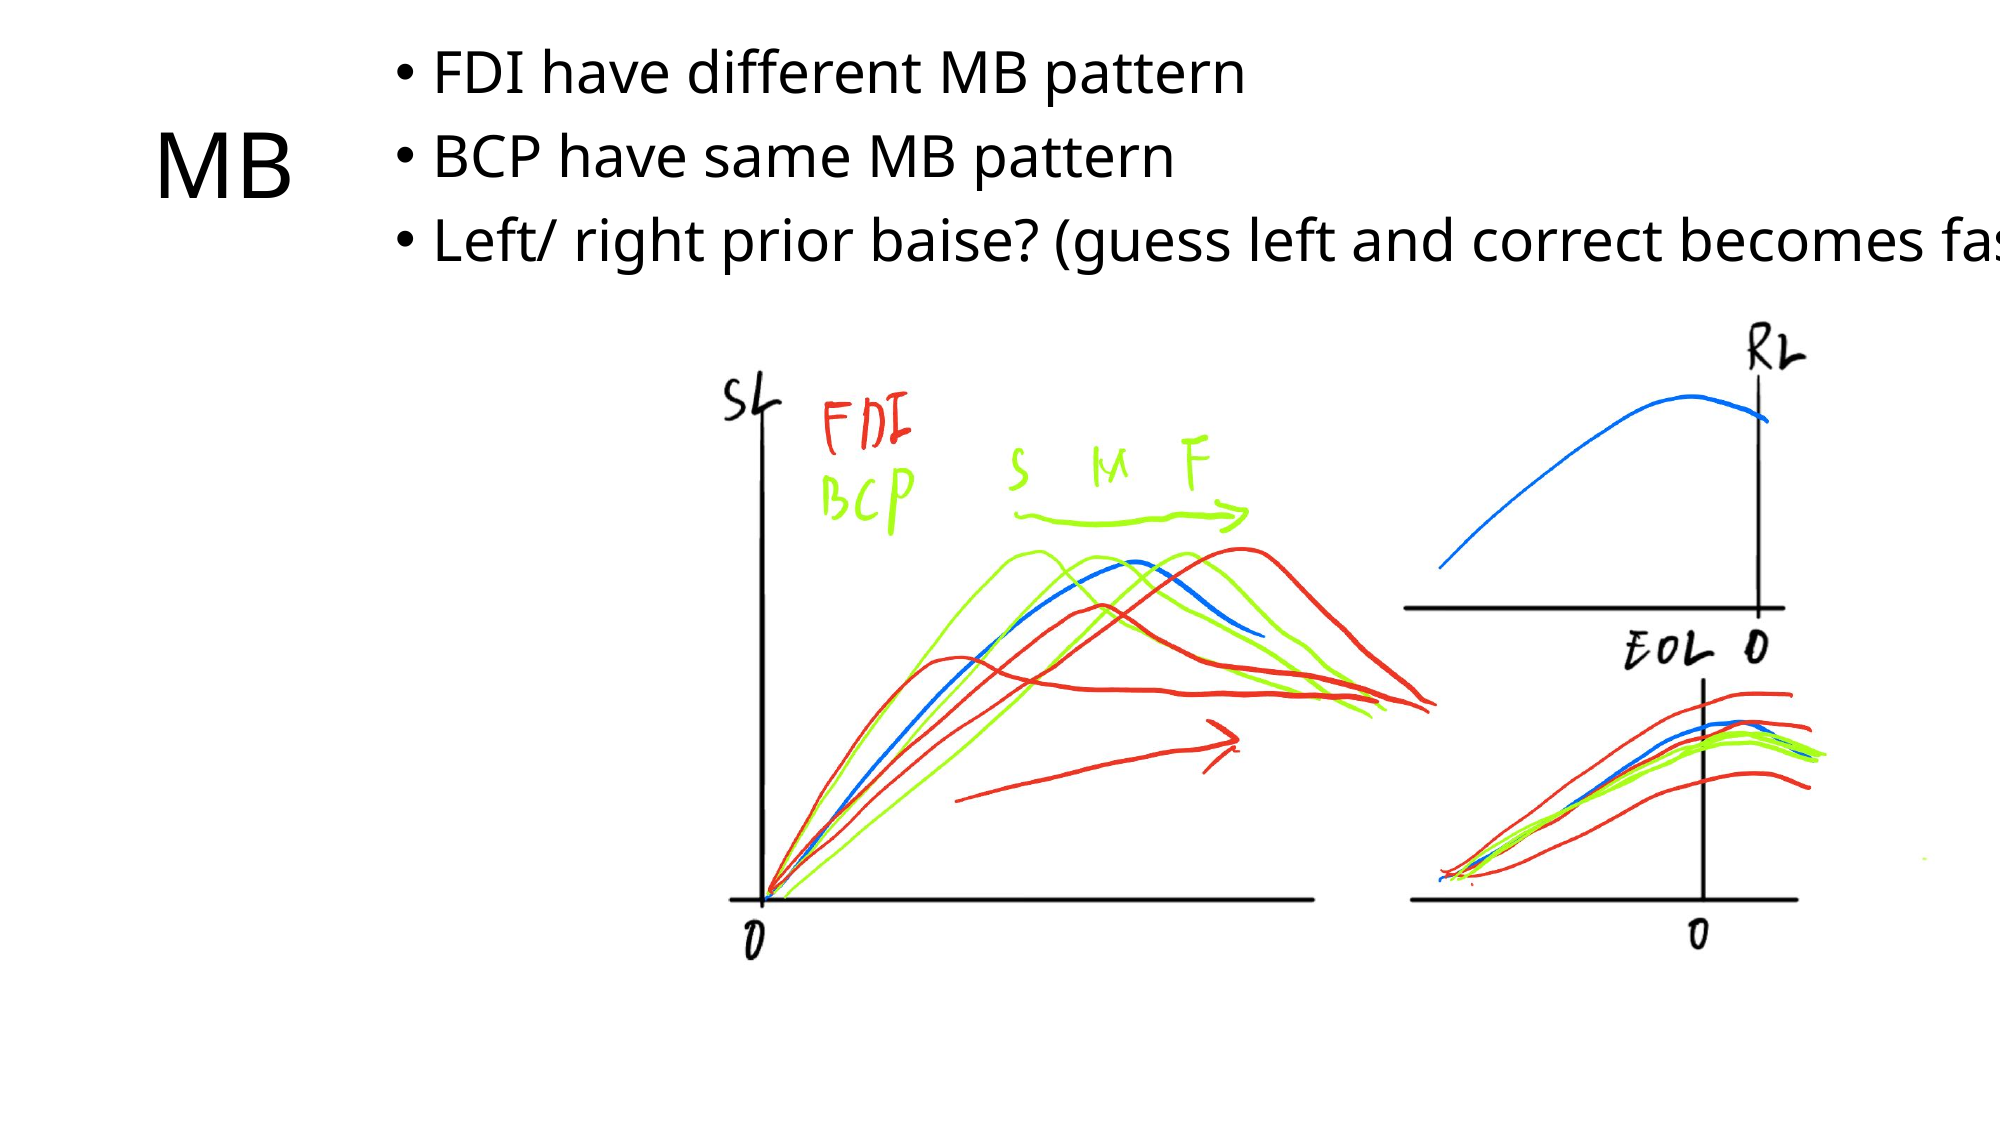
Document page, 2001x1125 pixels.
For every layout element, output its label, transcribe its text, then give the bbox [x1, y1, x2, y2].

title MB [137, 59, 380, 278]
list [664, 290, 1963, 1006]
text_box FDI have different MB pattern BCP have same MB pattern Left/ right prior baise? (guess left and correct becomes fast) [380, 35, 2000, 750]
